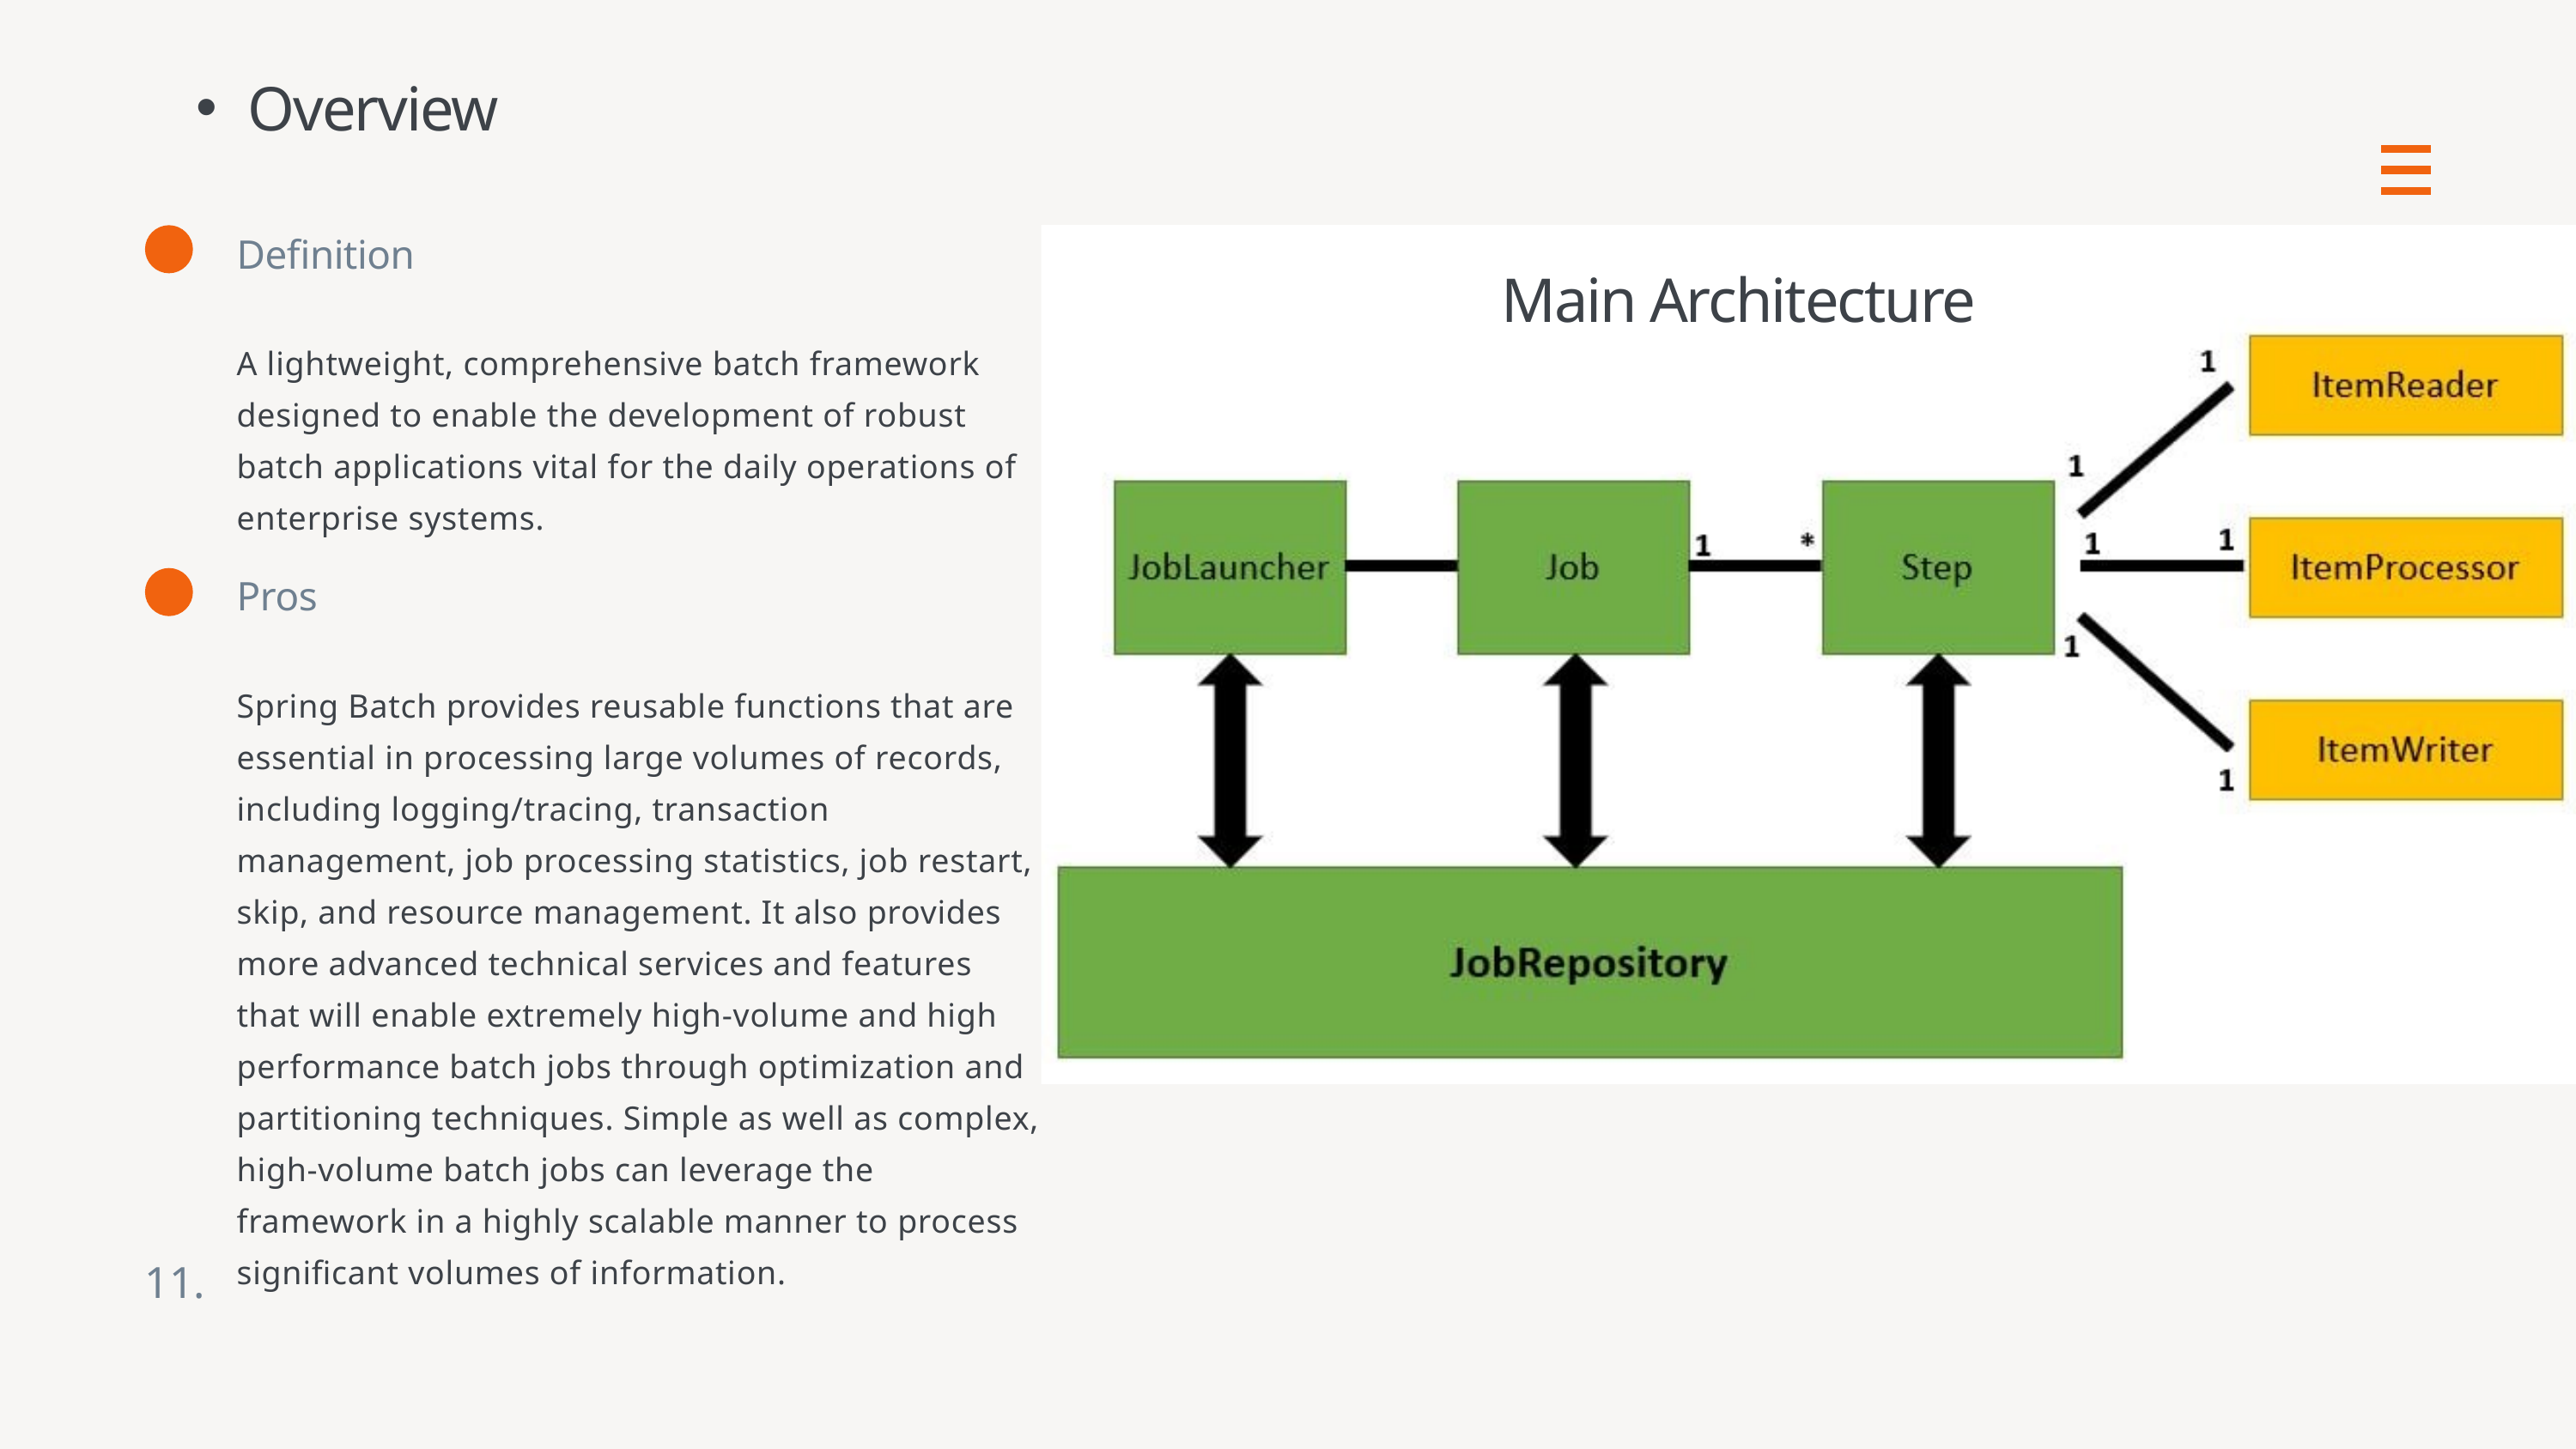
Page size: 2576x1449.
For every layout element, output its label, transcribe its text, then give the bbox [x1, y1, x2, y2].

picture [1041, 225, 2576, 1084]
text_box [144, 567, 1042, 1279]
text_box Overview [144, 76, 703, 143]
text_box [144, 225, 1039, 530]
text_box 11. [144, 1285, 763, 1307]
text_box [2380, 144, 2432, 196]
